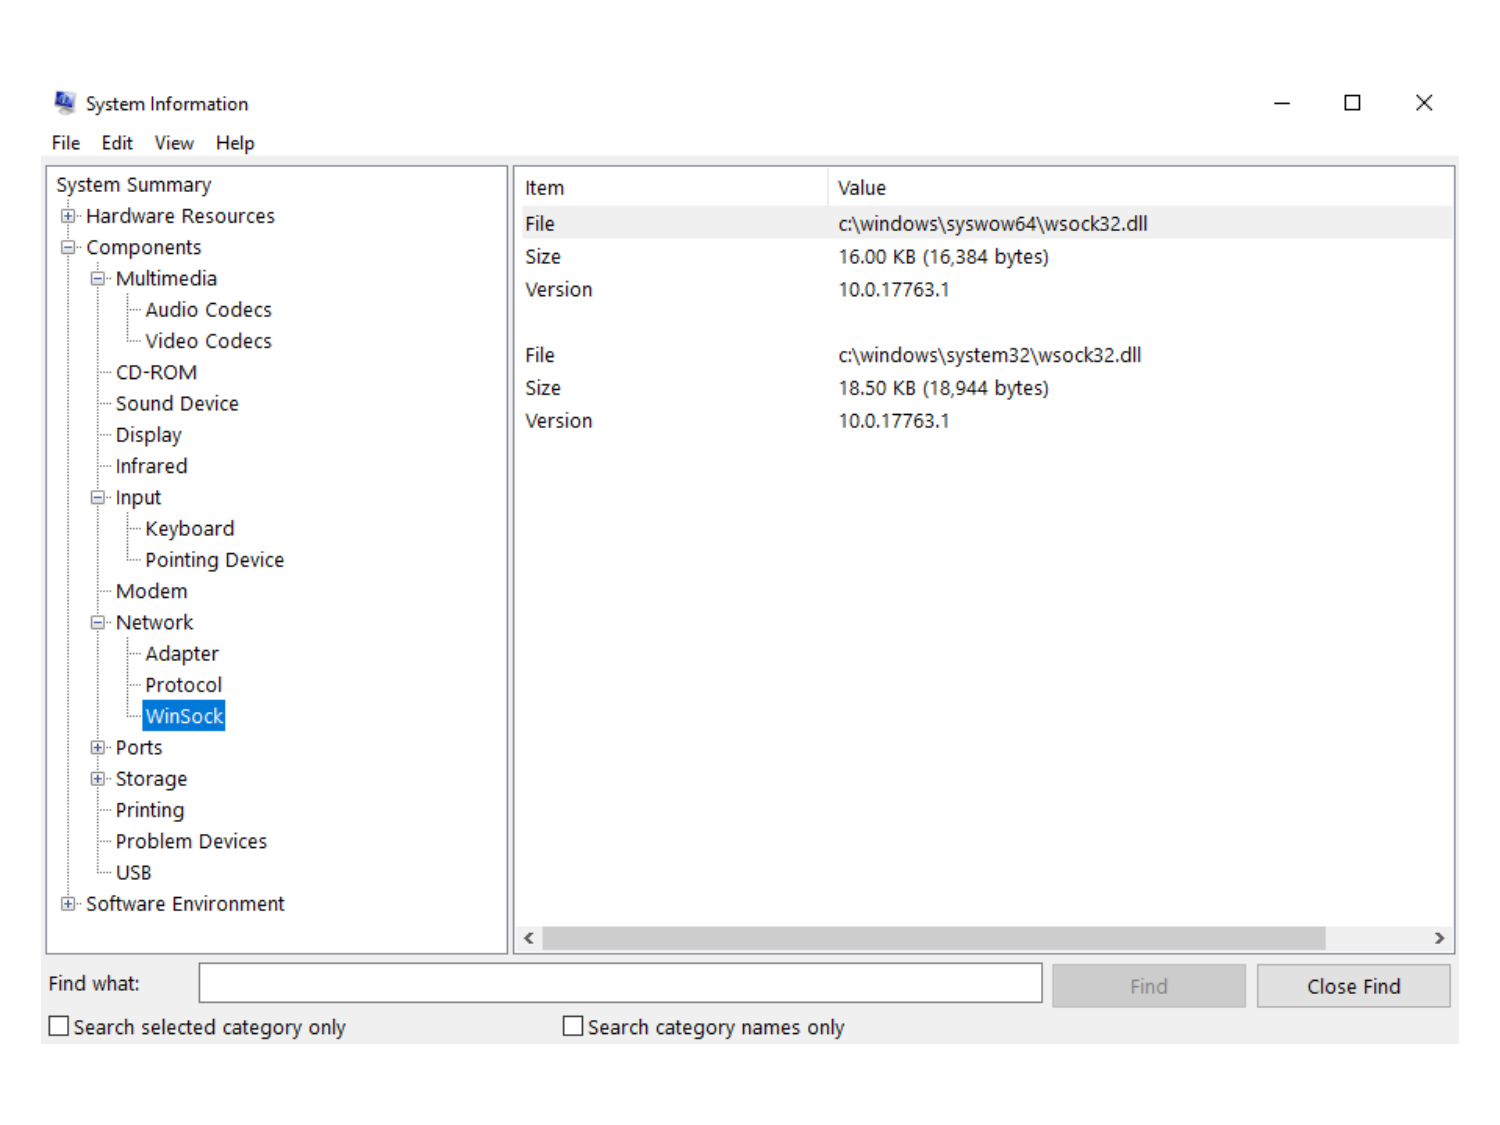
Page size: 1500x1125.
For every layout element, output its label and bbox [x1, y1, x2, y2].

picture [41, 81, 1459, 1044]
